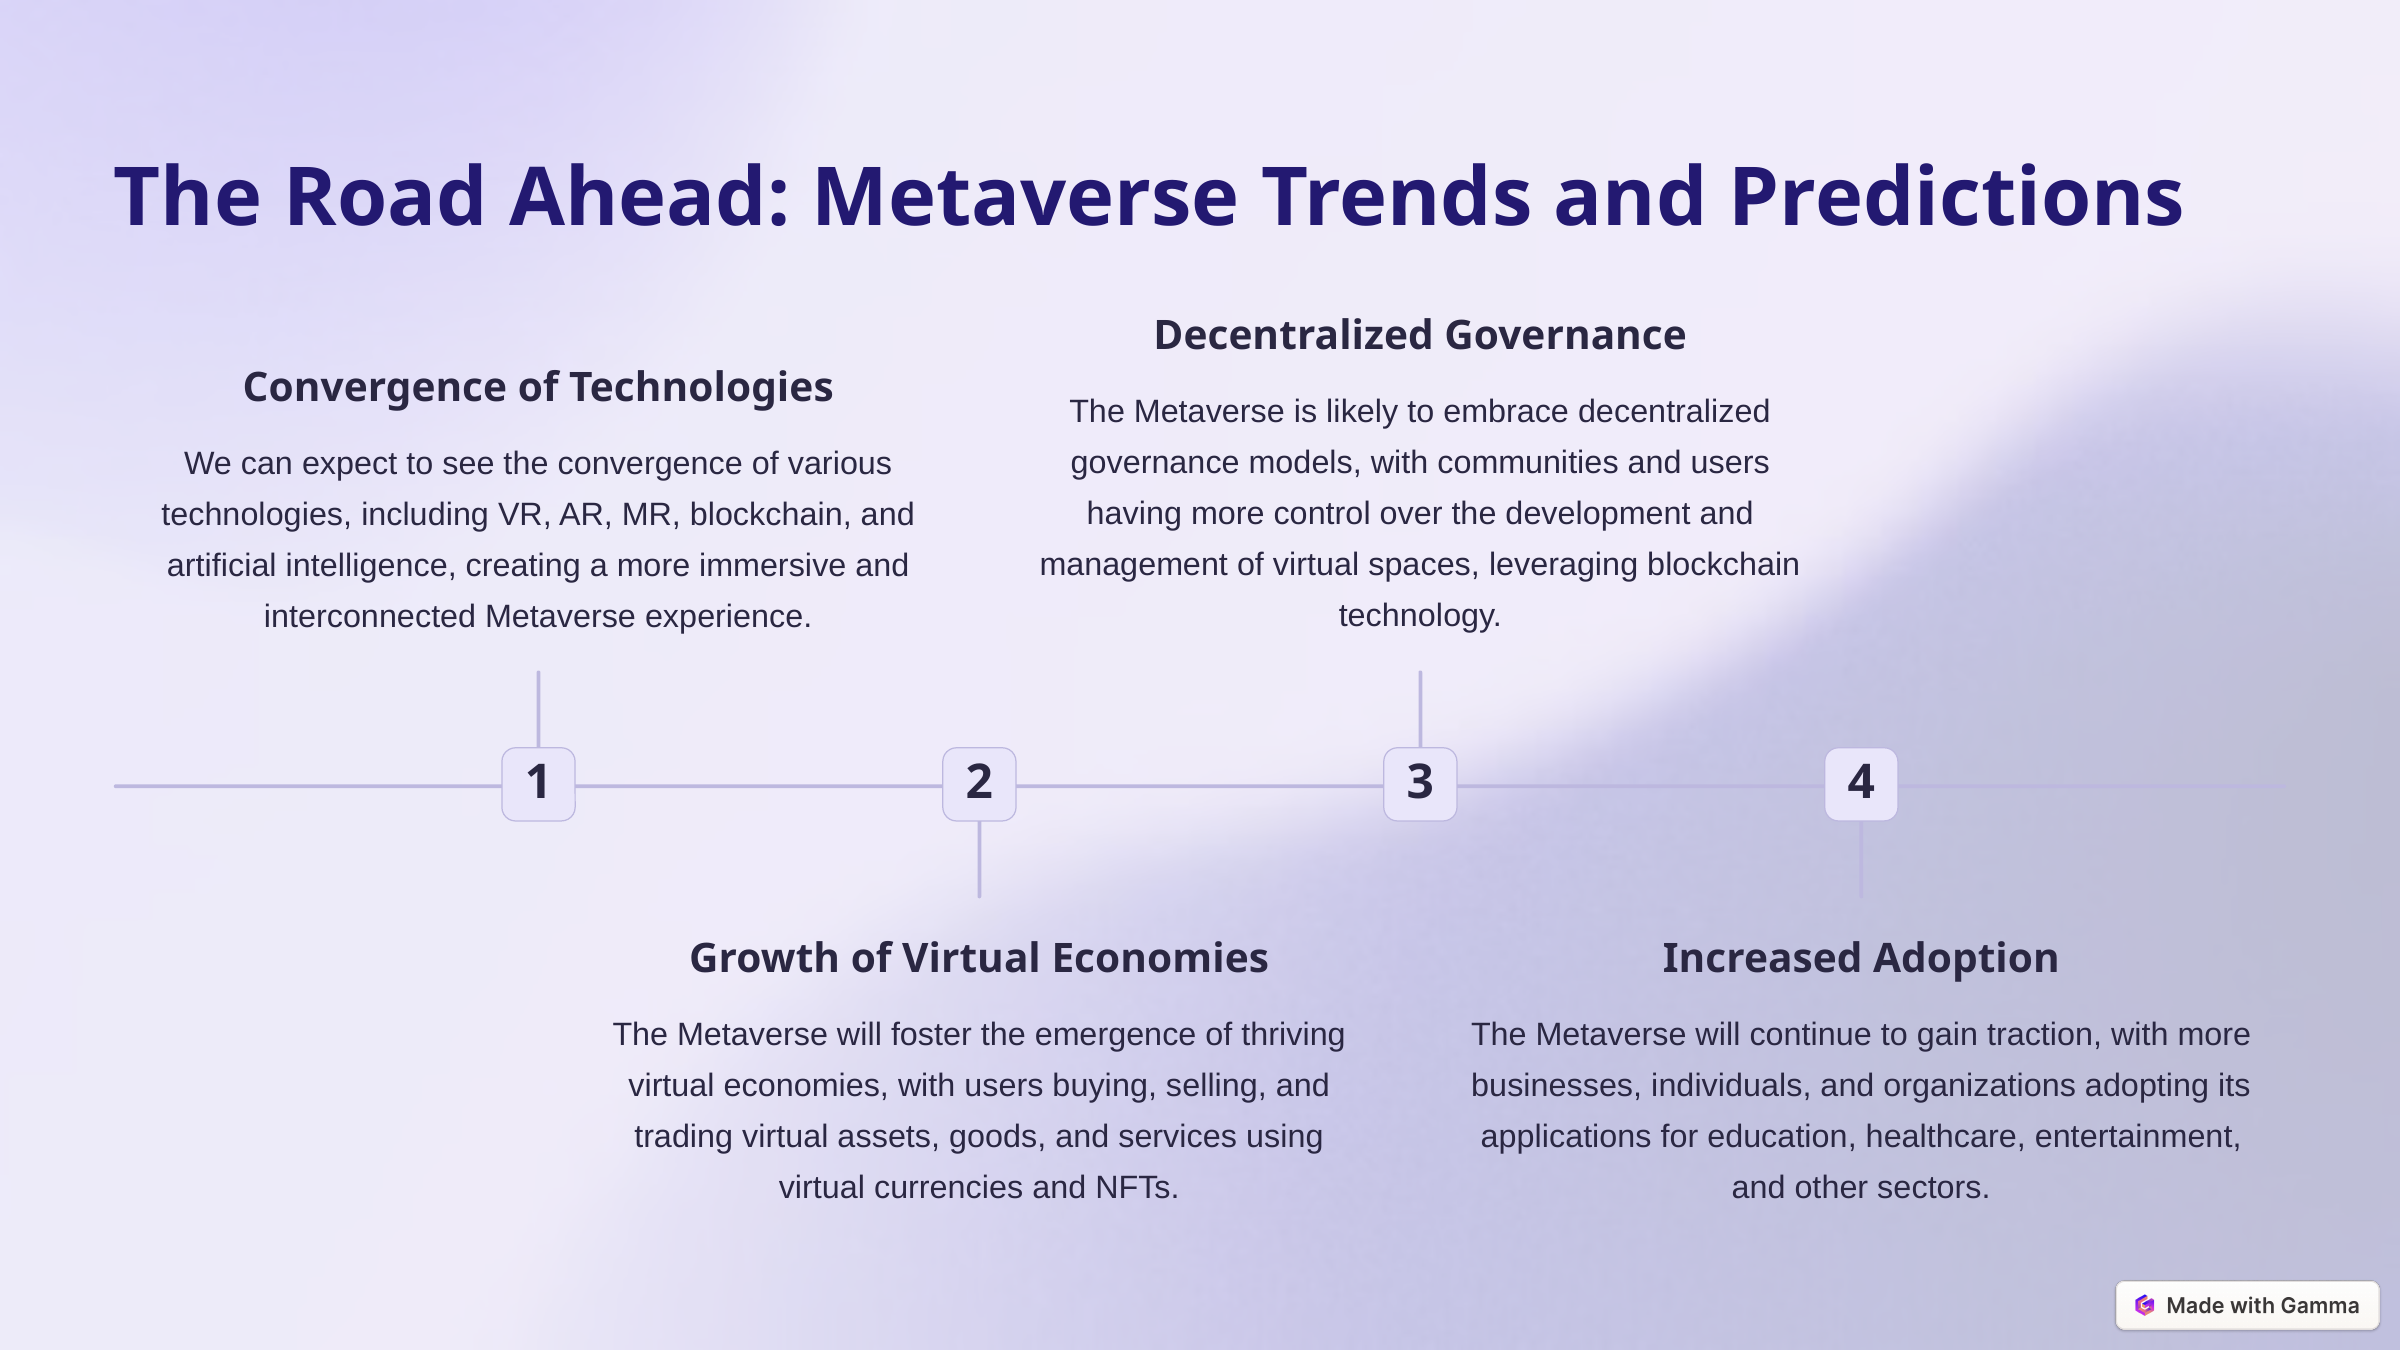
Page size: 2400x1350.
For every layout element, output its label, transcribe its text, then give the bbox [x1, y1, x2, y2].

text_box Growth of Virtual Economies [705, 930, 1254, 982]
text_box The Metaverse is likely to embrace decentralized governance models, with communities and users having more control over the development and management of virtual spaces, leveraging blockchain technology. [1028, 377, 1813, 638]
text_box [501, 747, 576, 821]
text_box [113, 784, 501, 789]
text_box The Metaverse will foster the emergence of thriving virtual economies, with users buying, selling, and trading virtual assets, goods, and services using virtual currencies and NFTs. [587, 1001, 1372, 1210]
text_box The Metaverse will continue to gain traction, with more businesses, individuals, and organizations adopting its applications for education, healthcare, entertainment, and other sectors. [1469, 1001, 2254, 1210]
text_box [942, 747, 1017, 821]
text_box Decentralized Governance [1167, 307, 1674, 359]
text_box [576, 784, 942, 789]
text_box [1418, 670, 1423, 747]
text_box 3 [1406, 759, 1435, 809]
text_box [1824, 747, 1898, 821]
text_box 1 [528, 759, 548, 809]
text_box [536, 670, 541, 747]
text_box [1383, 747, 1458, 821]
text_box The Road Ahead: Metaverse Trends and Predictions [113, 140, 2059, 243]
text_box [1859, 821, 1864, 899]
text_box We can expect to see the convergence of various technologies, including VR, AR, MR, blockchain, and artificial intelligence, creating a more immersive and interconnected Metaverse experience. [146, 429, 931, 638]
text_box [1898, 784, 2287, 789]
text_box [1457, 784, 1824, 789]
text_box 2 [965, 759, 994, 809]
text_box Convergence of Technologies [262, 359, 815, 411]
text_box Increased Adoption [1658, 930, 2065, 982]
text_box [977, 821, 982, 899]
text_box 4 [1846, 759, 1877, 809]
text_box [1017, 784, 1383, 789]
picture [2106, 1271, 2389, 1339]
